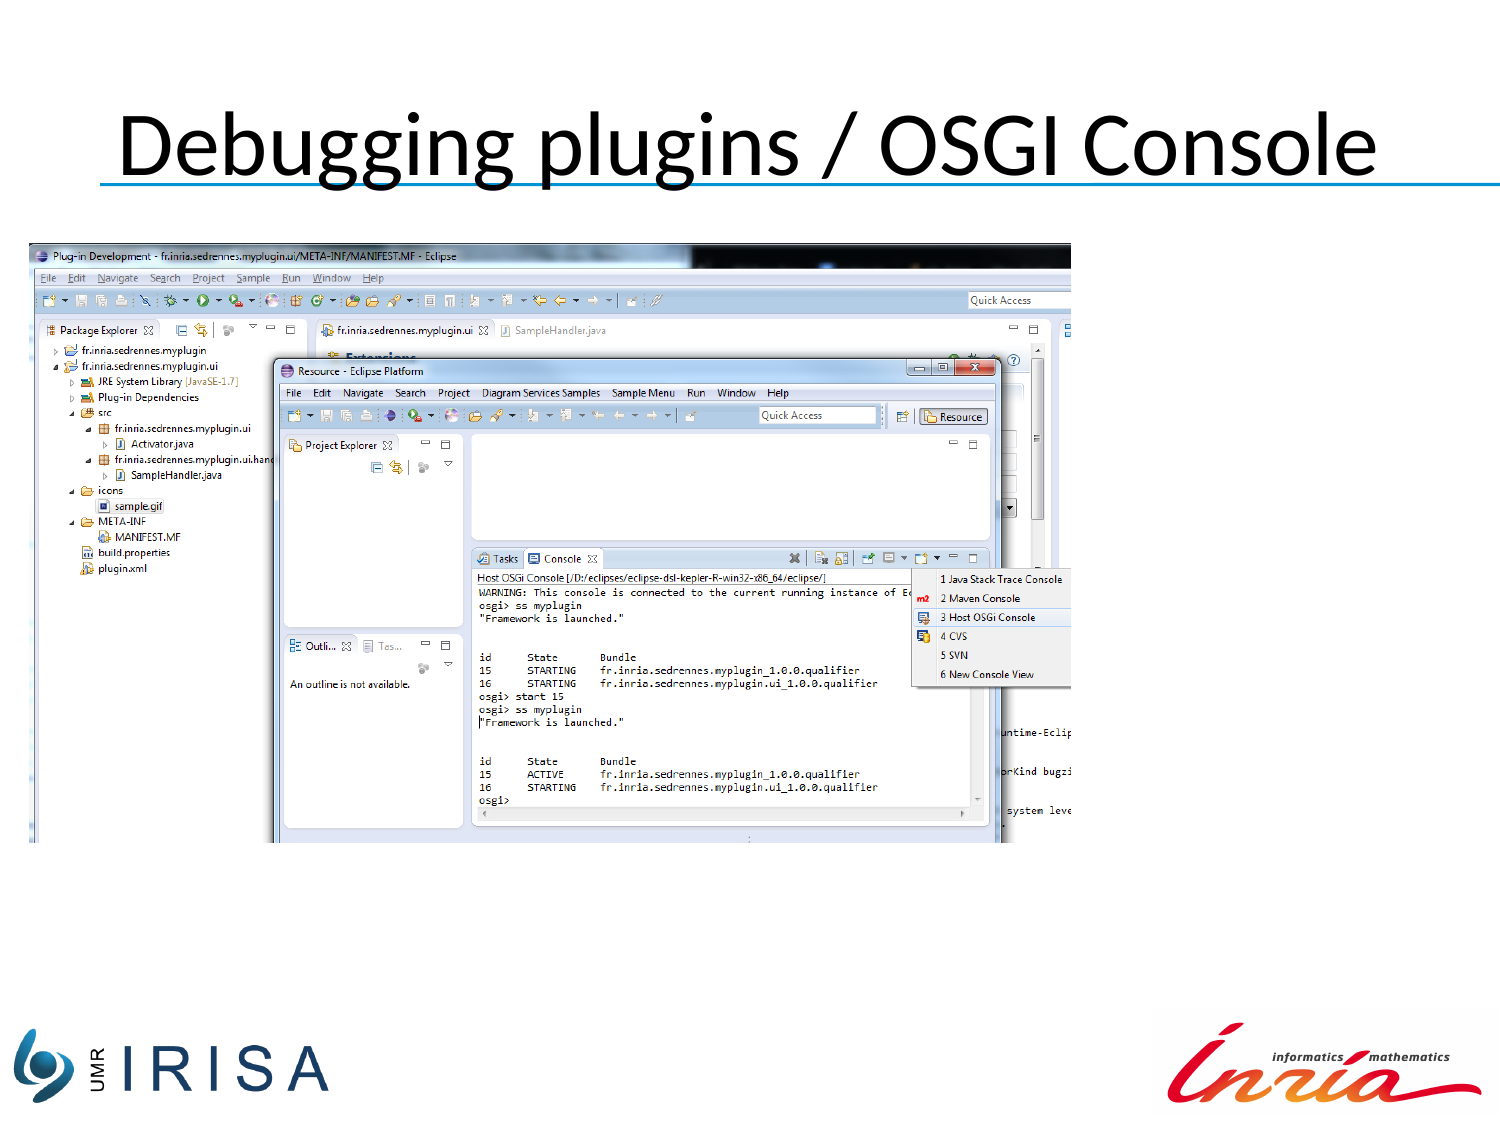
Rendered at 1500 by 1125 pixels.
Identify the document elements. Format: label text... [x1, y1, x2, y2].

picture [29, 243, 1072, 843]
picture [13, 1028, 329, 1103]
title Debugging plugins / OSGI Console [75, 45, 1425, 233]
picture [1151, 1008, 1498, 1117]
